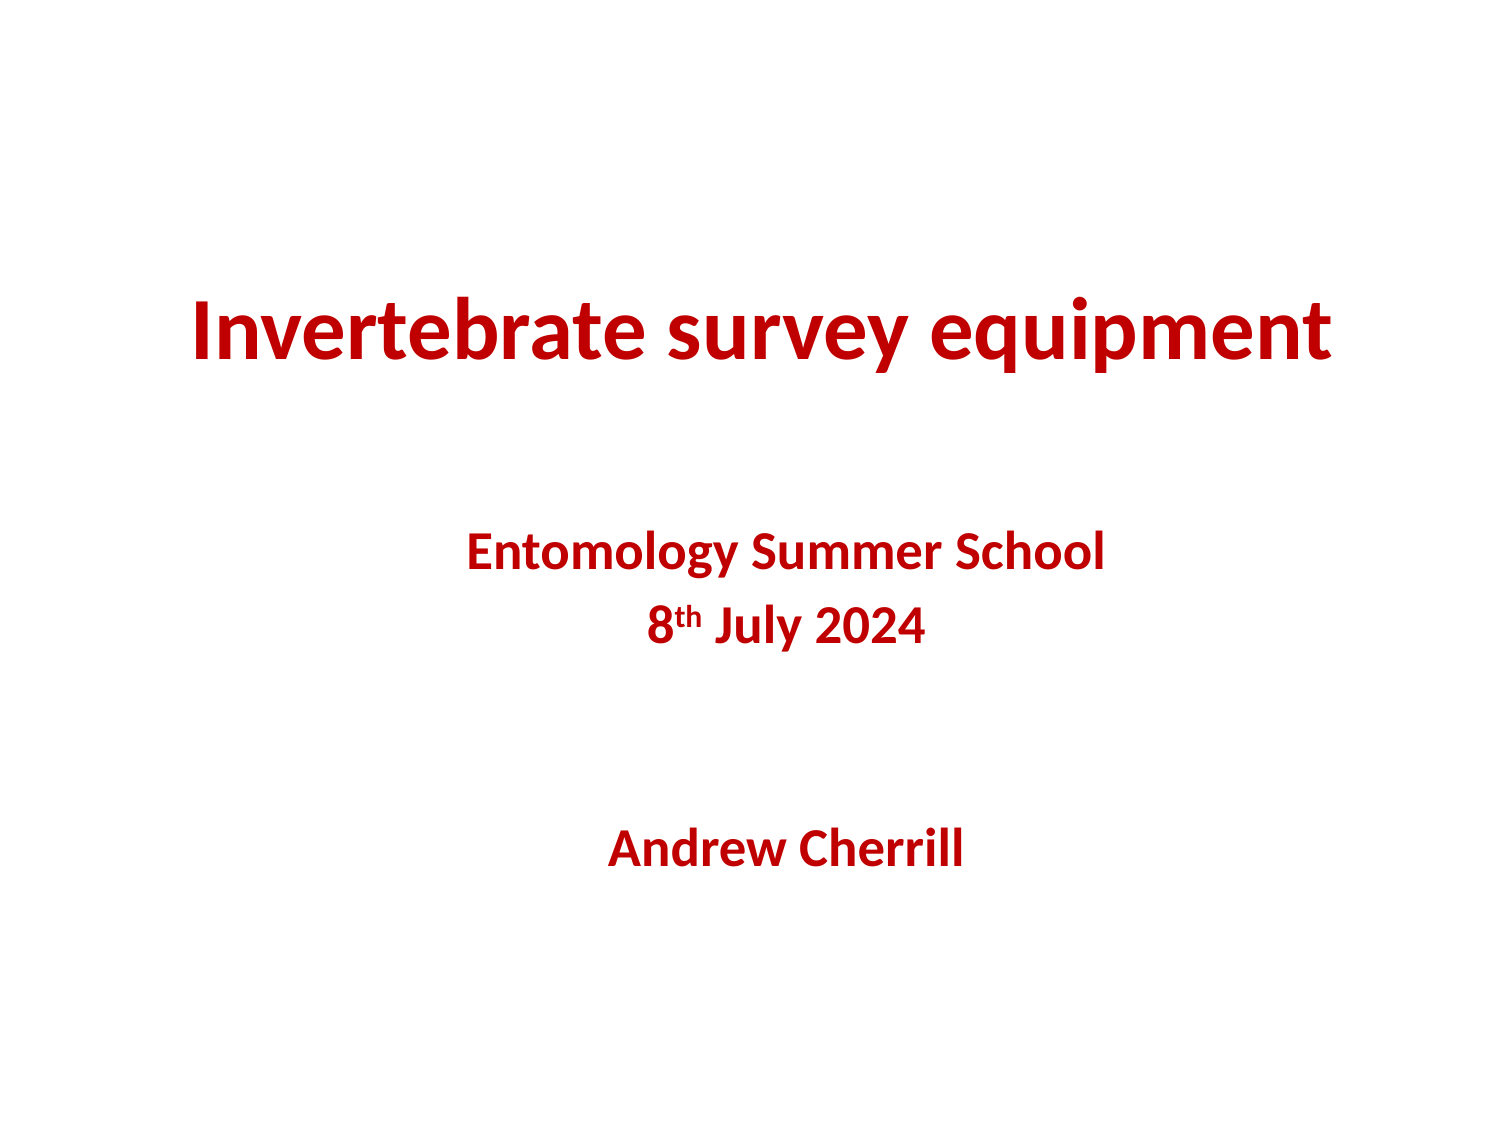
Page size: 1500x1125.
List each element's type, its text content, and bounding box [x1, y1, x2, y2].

subtitle Entomology Summer School 8th July 2024 Andrew Cherrill [223, 461, 1349, 888]
title Invertebrate survey equipment [124, 231, 1400, 387]
